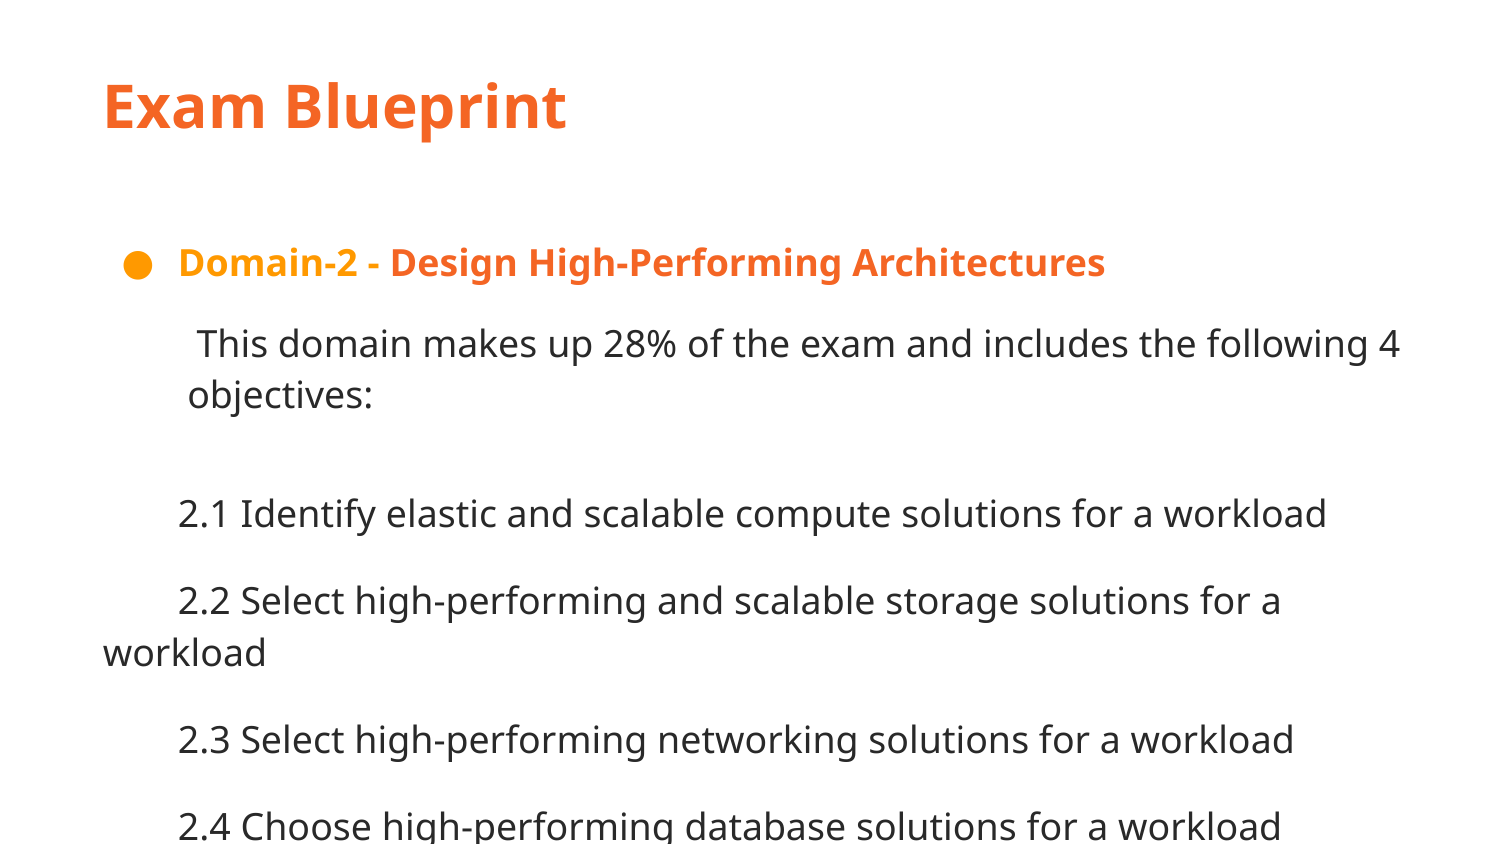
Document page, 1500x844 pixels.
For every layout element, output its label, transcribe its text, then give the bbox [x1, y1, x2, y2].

title Domain-2 - Design High-Performing Architectures This domain makes up 28% of the exam and includes the following 4 objectives: 2.1 Identify elastic and scalable compute solutions for a workload 2.2 Select high-performing and scalable storage solutions for a workload 2.3 Select high-performing networking solutions for a workload 2.4 Choose high-performing database solutions for a workload [87, 178, 1438, 804]
title Exam Blueprint [87, 52, 941, 178]
